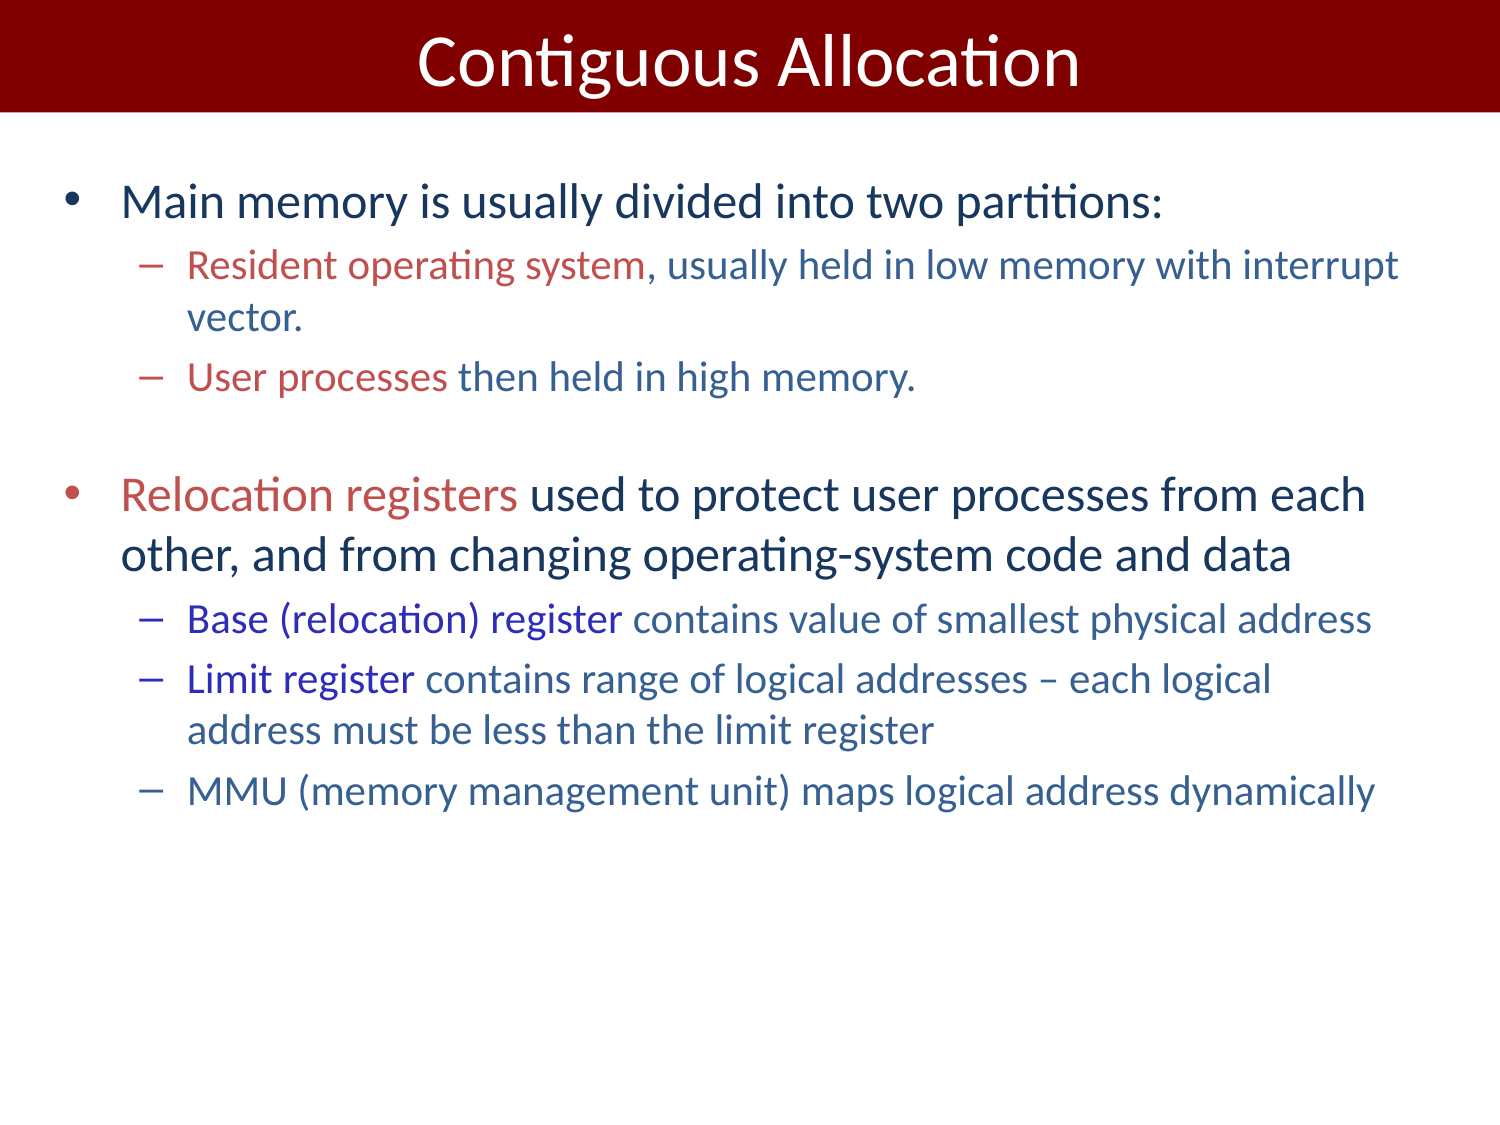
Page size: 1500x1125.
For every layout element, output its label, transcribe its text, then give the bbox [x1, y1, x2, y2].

title Contiguous Allocation [0, 0, 1500, 113]
list Main memory is usually divided into two partitions: Resident operating system, usually held in low memory with interrupt vector. User processes then held in high memory. Relocation registers used to protect user processes from each other, and from changing operating-system code and data Base (relocation) register contains value of smallest physical address Limit register contains range of logical addresses – each logical address must be less than the limit register MMU (memory management unit) maps logical address dynamically [48, 160, 1424, 836]
